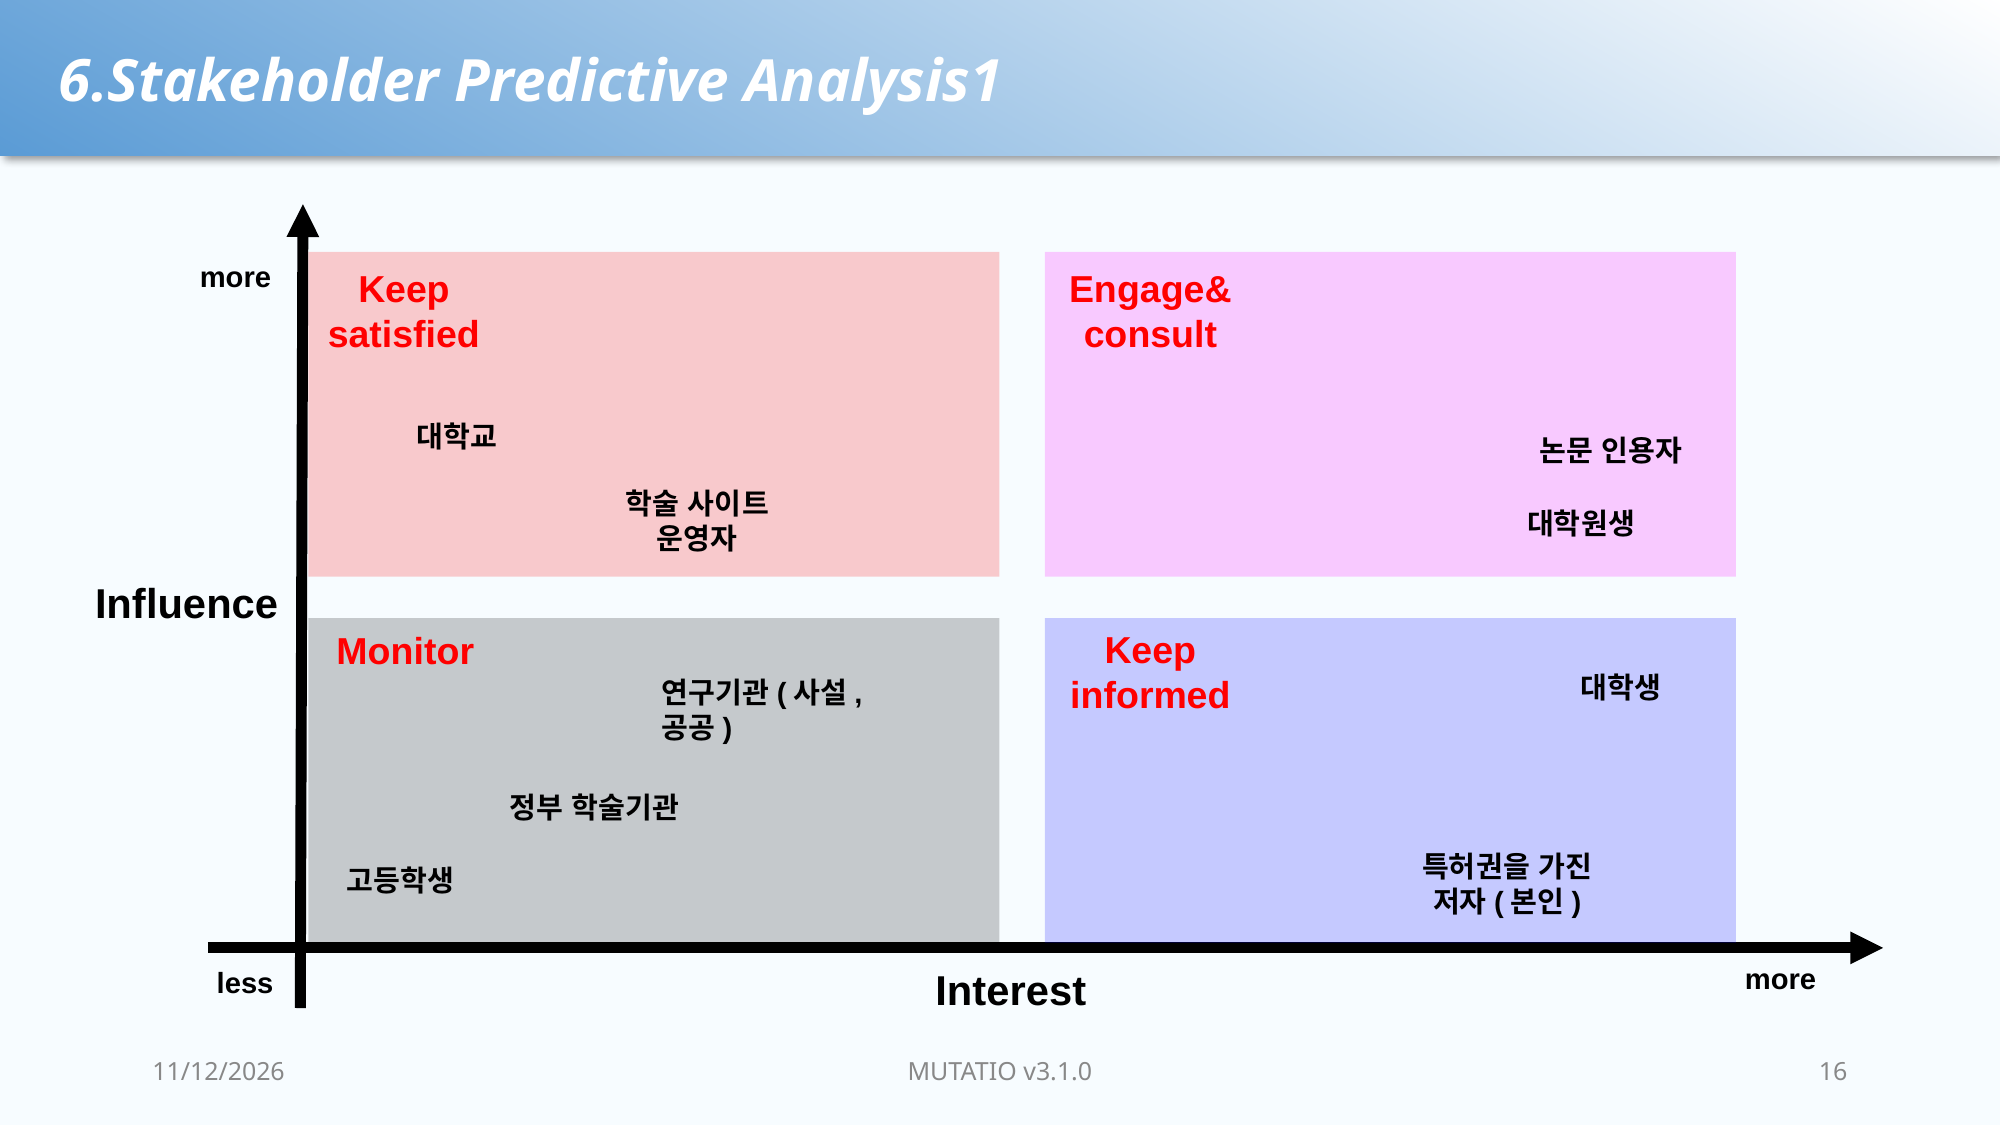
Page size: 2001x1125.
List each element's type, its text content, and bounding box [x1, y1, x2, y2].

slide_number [137, 1042, 588, 1103]
footer MUTATIO v3.1.0 [662, 1042, 1338, 1103]
text_box 논문 인용자 [1524, 425, 1720, 475]
text_box [307, 616, 1001, 945]
text_box 대학교 [401, 411, 532, 461]
text_box Influence [64, 569, 294, 635]
text_box 고등학생 [332, 854, 495, 905]
text_box [307, 250, 1001, 579]
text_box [299, 203, 304, 1009]
text_box 대학원생 [1512, 497, 1676, 548]
slide_number 16 [1412, 1042, 1863, 1103]
text_box less [189, 957, 294, 1008]
text_box 대학생 [1565, 662, 1692, 713]
text_box Keep satisfied [307, 257, 509, 363]
text_box 6.Stakeholder Predictive Analysis1 [0, 0, 2000, 156]
text_box 정부 학술기관 [494, 782, 715, 832]
text_box more [173, 250, 294, 301]
text_box Monitor [315, 619, 495, 680]
text_box 학술 사이트 운영자 [587, 477, 808, 563]
text_box more [1718, 959, 1843, 1003]
text_box [1043, 616, 1738, 945]
text_box Engage& consult [1046, 257, 1255, 363]
text_box Interest [888, 959, 1134, 1022]
text_box 연구기관(사설, 공공) [647, 667, 945, 753]
text_box [1043, 250, 1738, 579]
text_box Keep informed [1046, 618, 1255, 724]
text_box 특허권을 가진 저자(본인) [1377, 840, 1638, 926]
